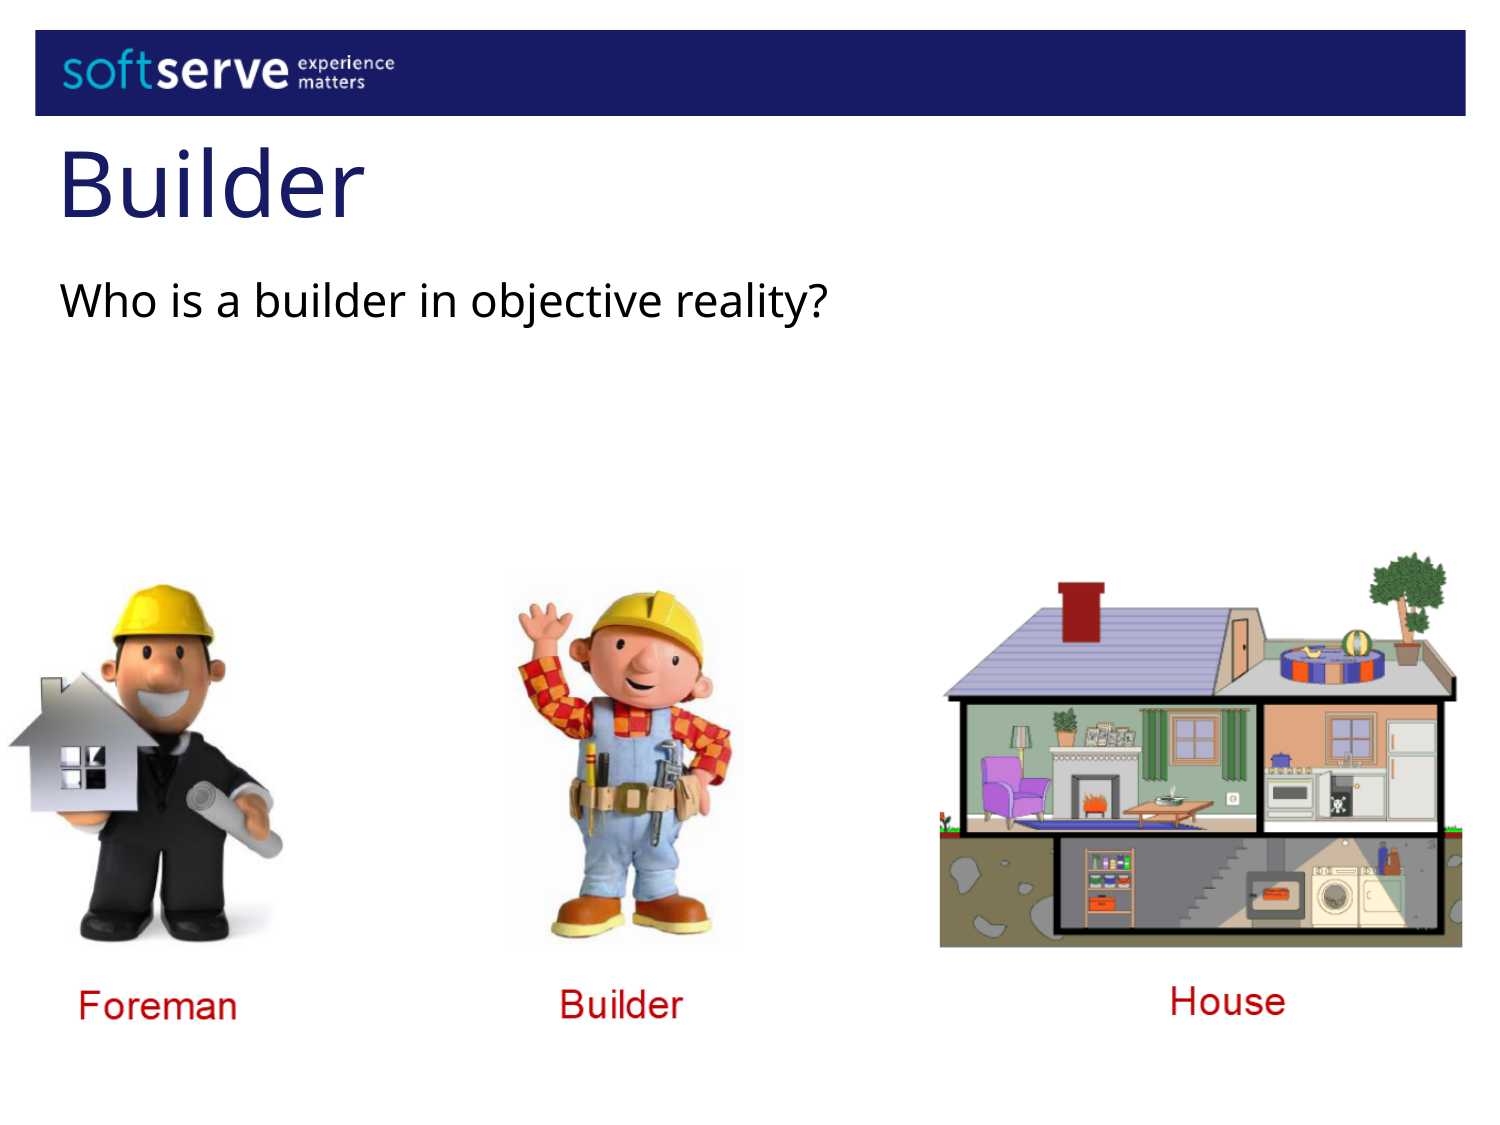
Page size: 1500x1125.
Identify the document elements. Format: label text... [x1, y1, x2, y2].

text_box Builder [41, 130, 1465, 217]
picture [0, 542, 1500, 1076]
list Who is a builder in objective reality? [44, 270, 1445, 419]
